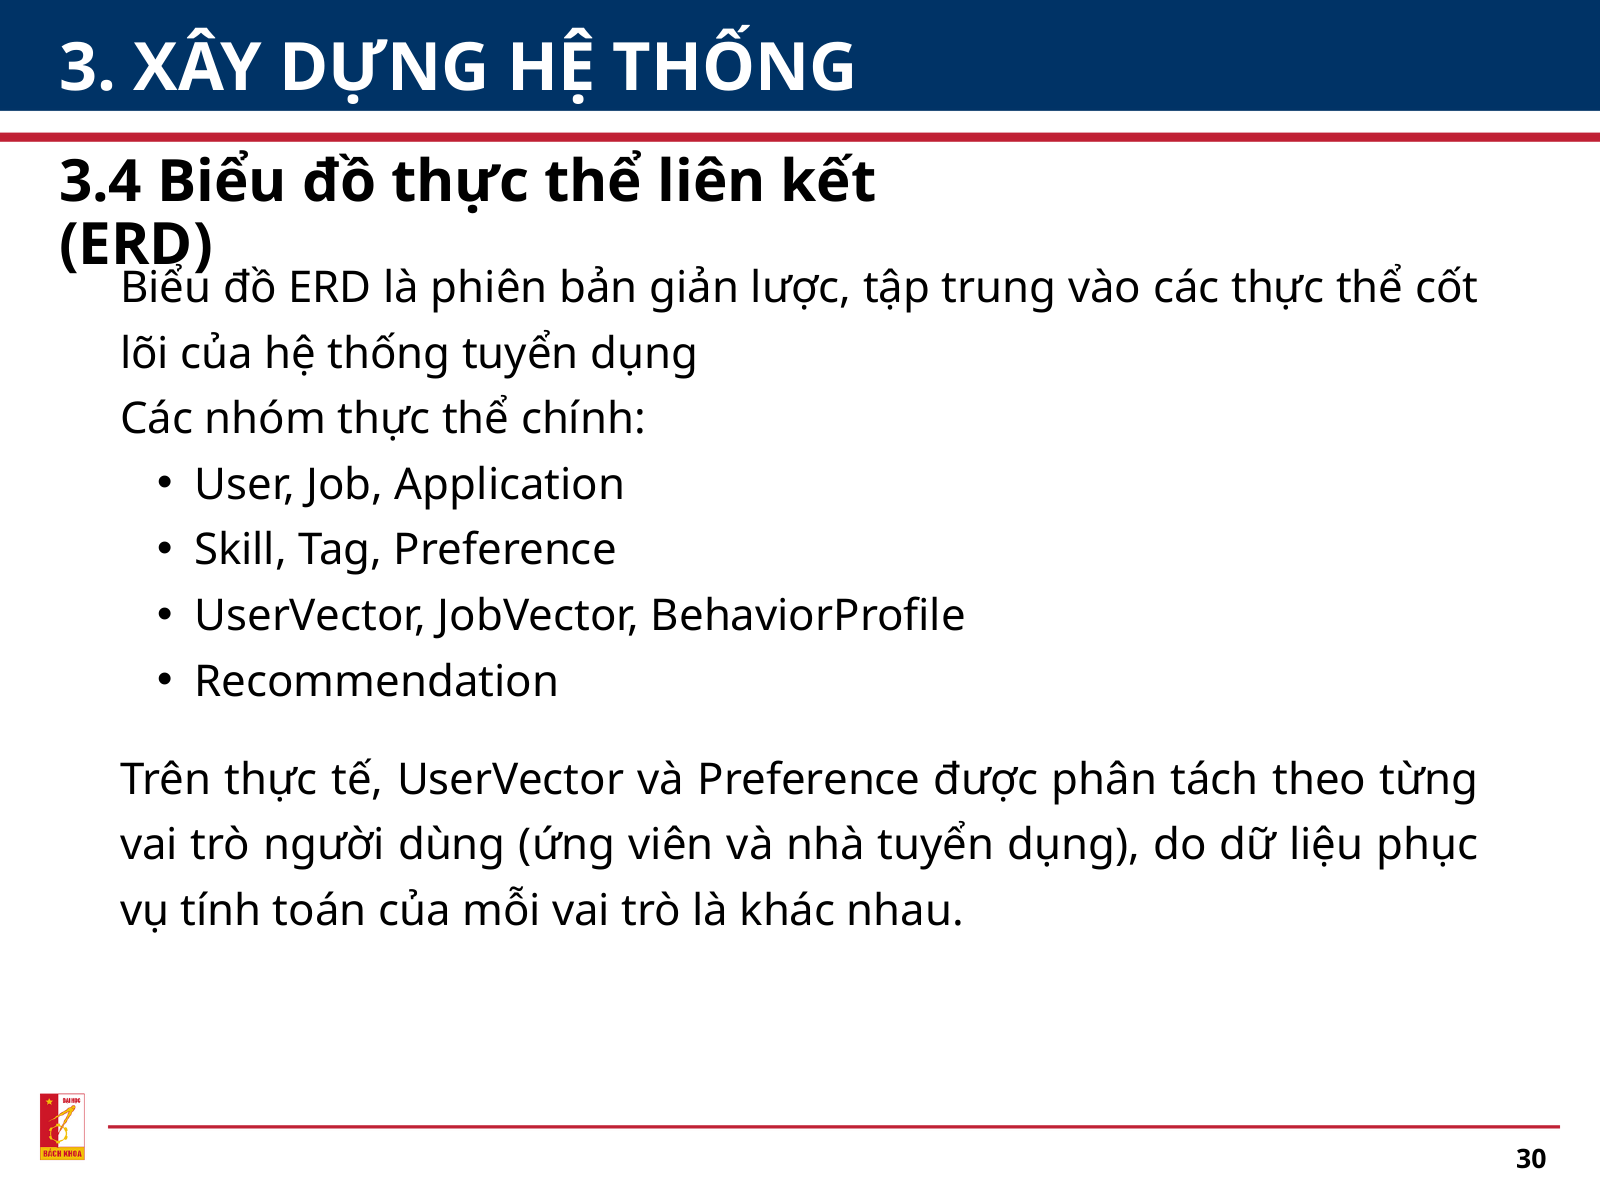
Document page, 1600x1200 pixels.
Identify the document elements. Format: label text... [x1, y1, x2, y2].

text_box 3.4 Biểu đồ thực thể liên kết (ERD) [59, 150, 956, 276]
text_box 30 [1216, 1142, 1547, 1175]
text_box [0, 0, 1600, 1200]
text_box Biểu đồ ERD là phiên bản giản lược, tập trung vào các thực thể cốt lõi của hệ thống tuyển dụng Các nhóm thực thể chính: User, Job, Application Skill, Tag, Preference UserVector, JobVector, BehaviorProfile Recommendation [120, 245, 1480, 706]
text_box 3. XÂY DỰNG HỆ THỐNG [59, 31, 1025, 104]
text_box Trên thực tế, UserVector và Preference được phân tách theo từng vai trò người dùng (ứng viên và nhà tuyển dụng), do dữ liệu phục vụ tính toán của mỗi vai trò là khác nhau. [120, 737, 1480, 935]
